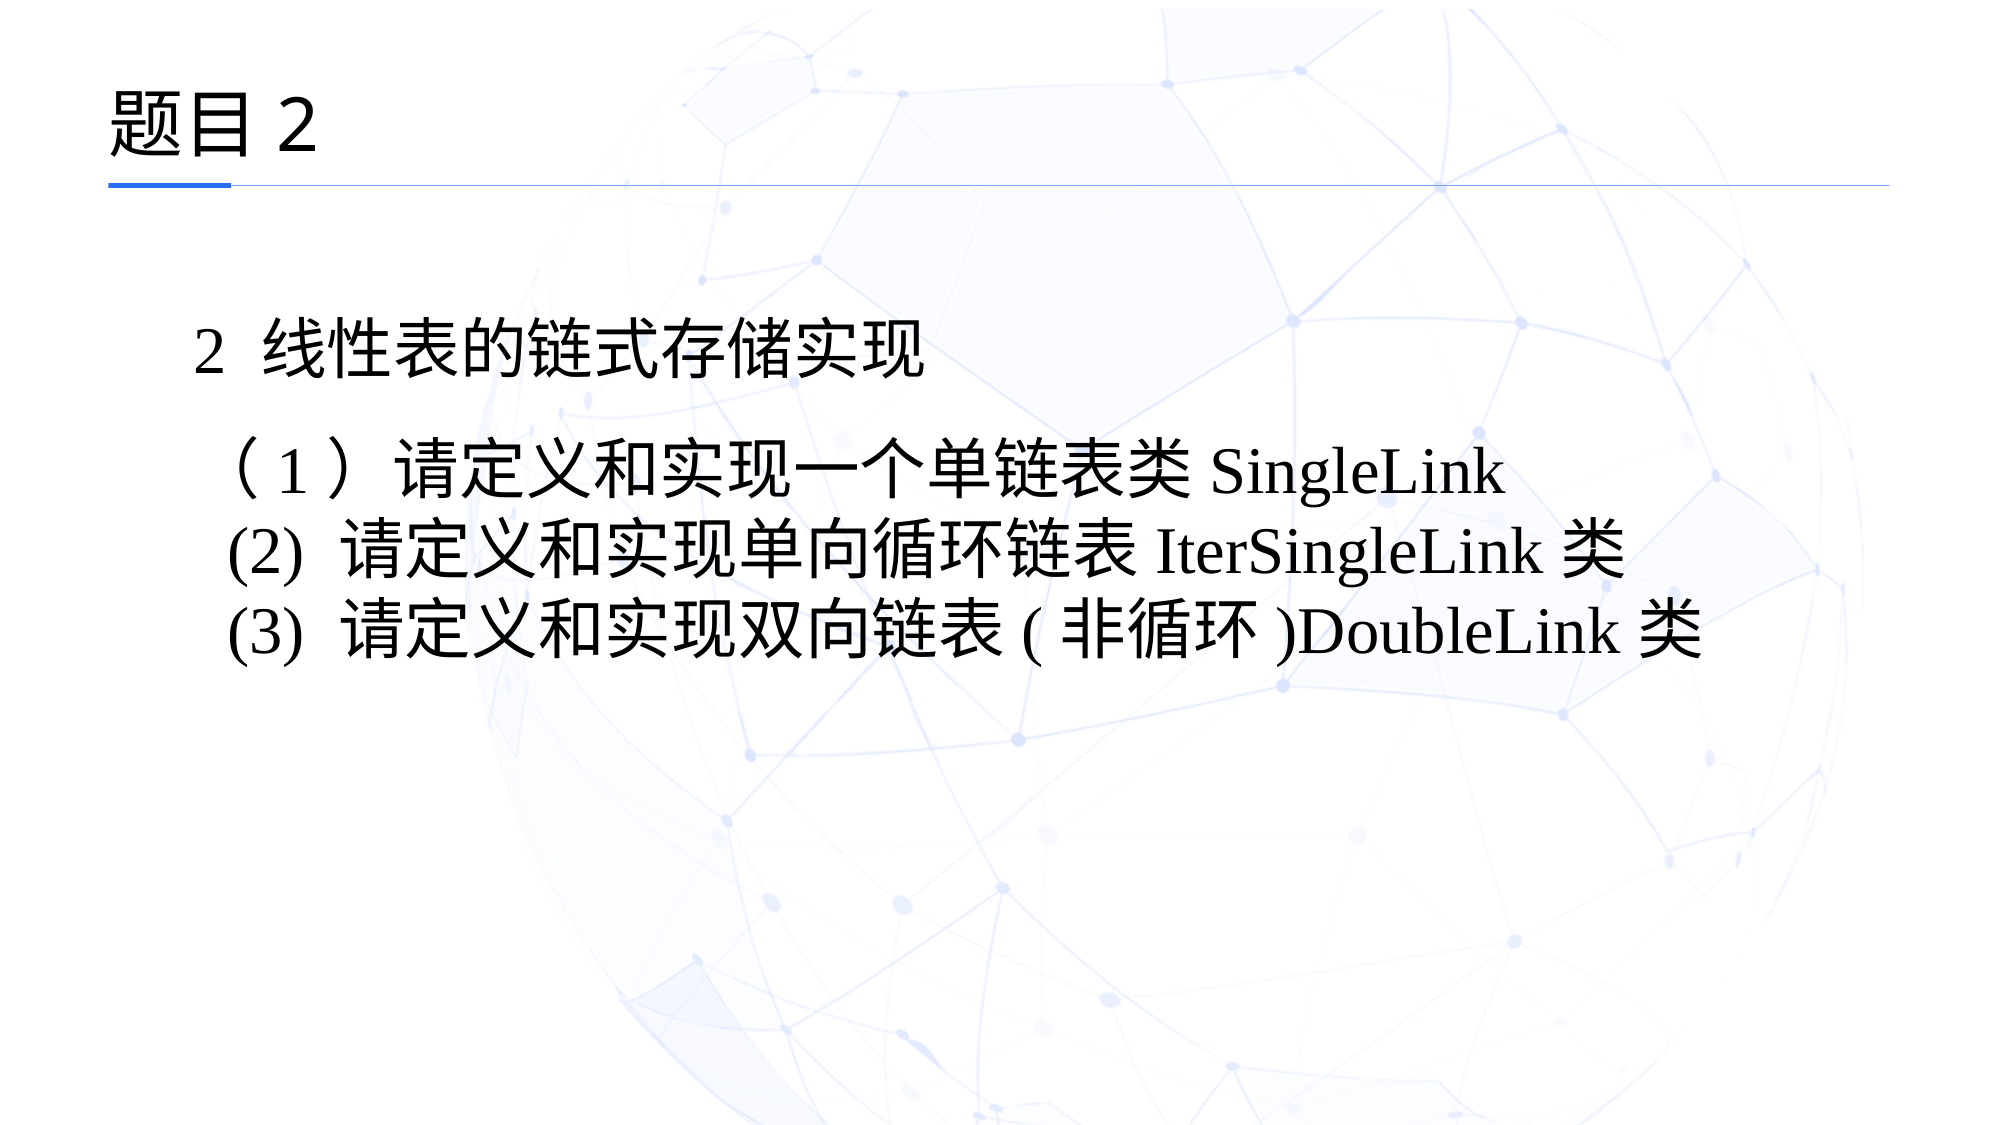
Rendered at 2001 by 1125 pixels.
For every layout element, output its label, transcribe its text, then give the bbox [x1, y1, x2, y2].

text_box 2 线性表的链式存储实现 （1）请定义和实现一个单链表类SingleLink (2) 请定义和实现单向循环链表IterSingleLink类 (3) 请定义和实现双向链表(非循环)DoubleLink类 [179, 259, 1813, 1034]
list 题目2 [108, 86, 823, 178]
picture [465, 9, 1864, 1125]
